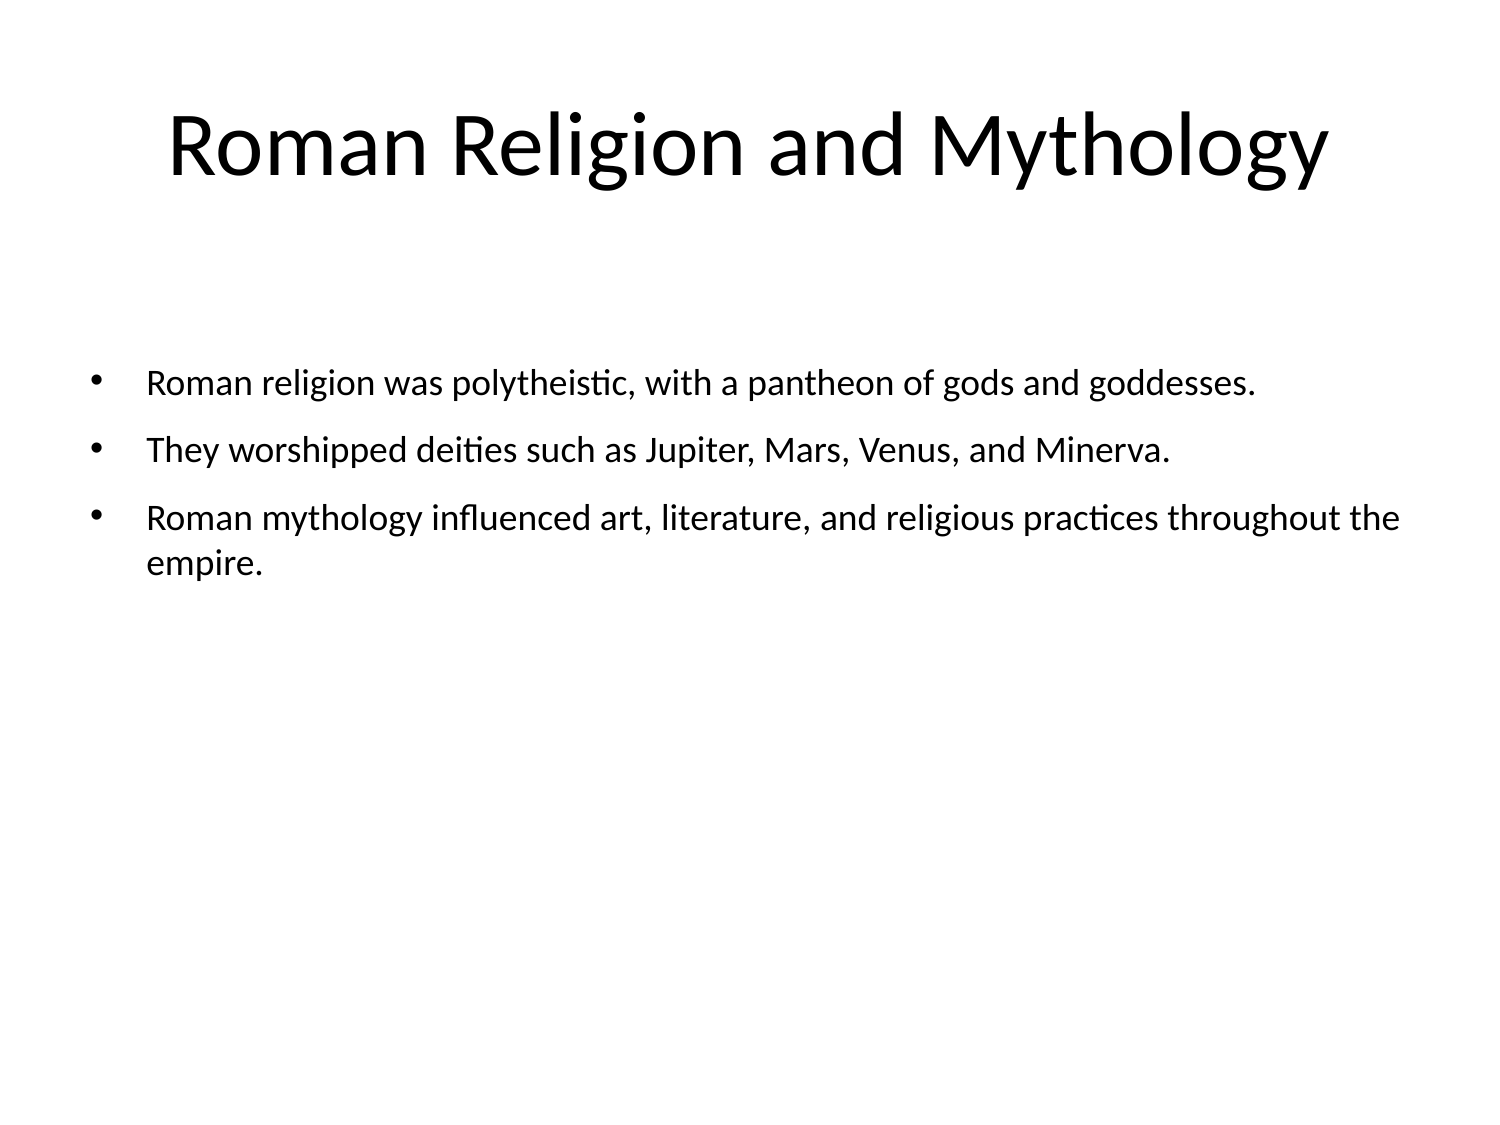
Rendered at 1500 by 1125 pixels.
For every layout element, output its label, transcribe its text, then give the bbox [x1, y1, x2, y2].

list Roman religion was polytheistic, with a pantheon of gods and goddesses. They worshipped deities such as Jupiter, Mars, Venus, and Minerva. Roman mythology influenced art, literature, and religious practices throughout the empire. [75, 262, 1425, 1005]
title Roman Religion and Mythology [75, 45, 1425, 233]
